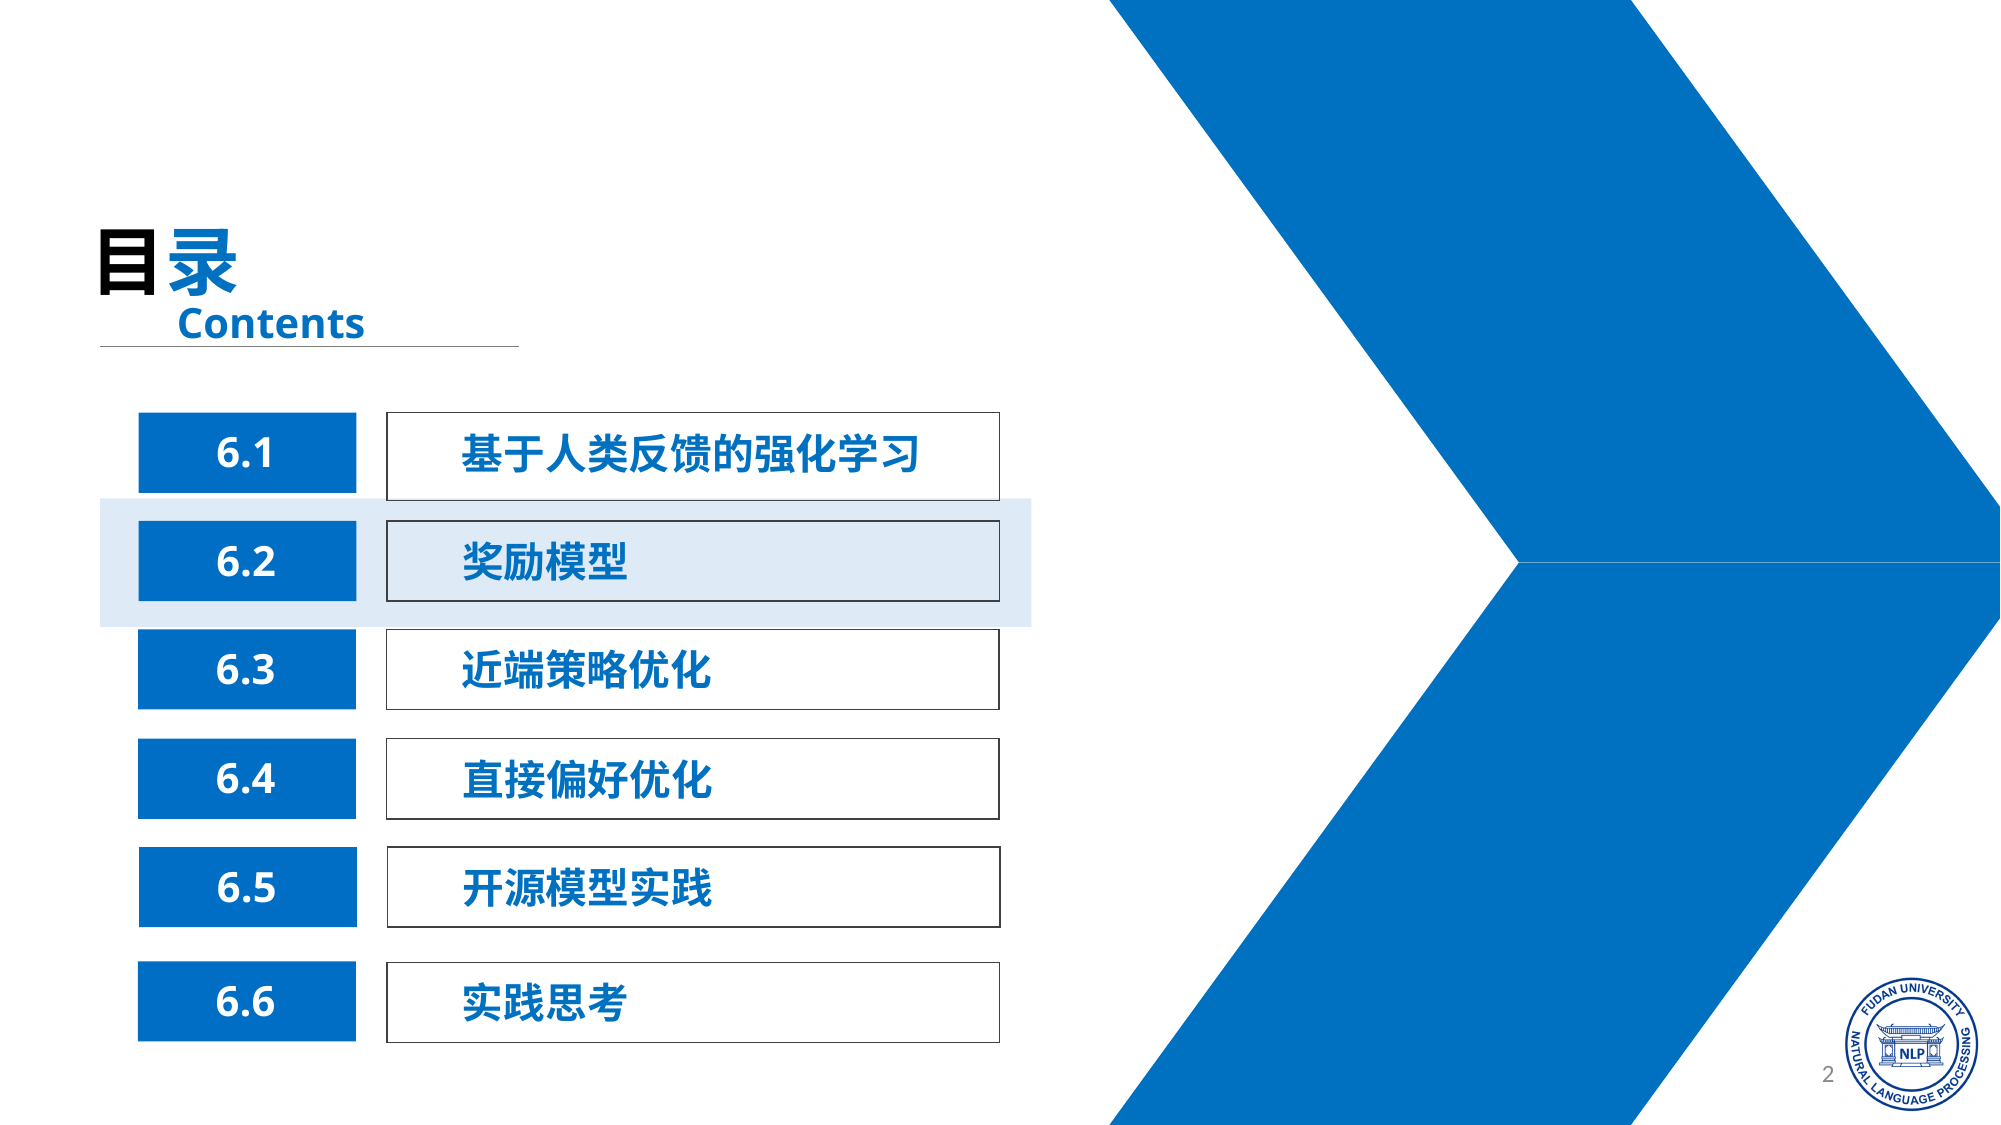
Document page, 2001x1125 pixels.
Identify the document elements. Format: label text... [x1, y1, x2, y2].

text_box [100, 498, 1032, 627]
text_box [137, 738, 357, 820]
slide_number 24 [1412, 1042, 1863, 1103]
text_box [137, 629, 357, 710]
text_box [138, 412, 357, 494]
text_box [75, 207, 519, 356]
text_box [137, 961, 357, 1042]
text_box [386, 520, 1000, 602]
picture [1834, 972, 1985, 1117]
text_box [386, 962, 1060, 1043]
text_box [1109, 563, 2000, 1125]
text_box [138, 520, 357, 602]
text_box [386, 738, 1000, 820]
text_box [138, 846, 358, 928]
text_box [387, 846, 1061, 928]
text_box [1109, 0, 2000, 563]
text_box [386, 629, 1000, 710]
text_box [386, 412, 1001, 501]
